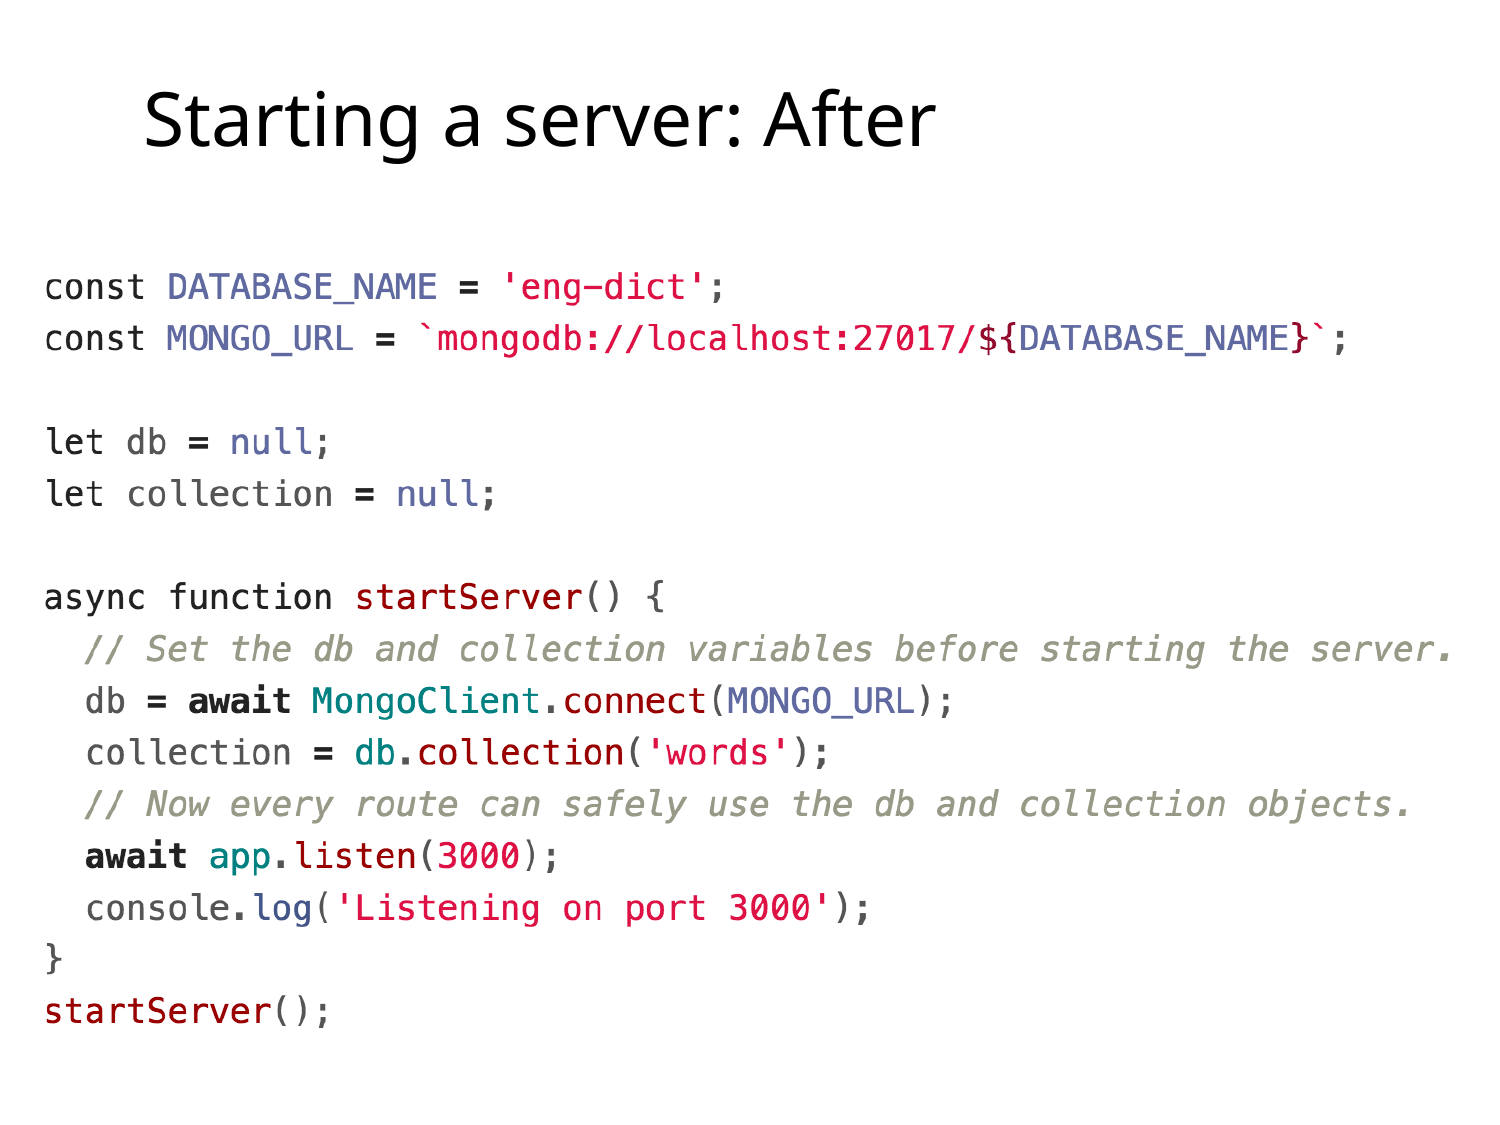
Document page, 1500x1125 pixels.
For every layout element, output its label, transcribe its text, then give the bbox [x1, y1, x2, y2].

picture [24, 256, 1476, 1066]
text_box Starting a server: After [128, 56, 1372, 183]
